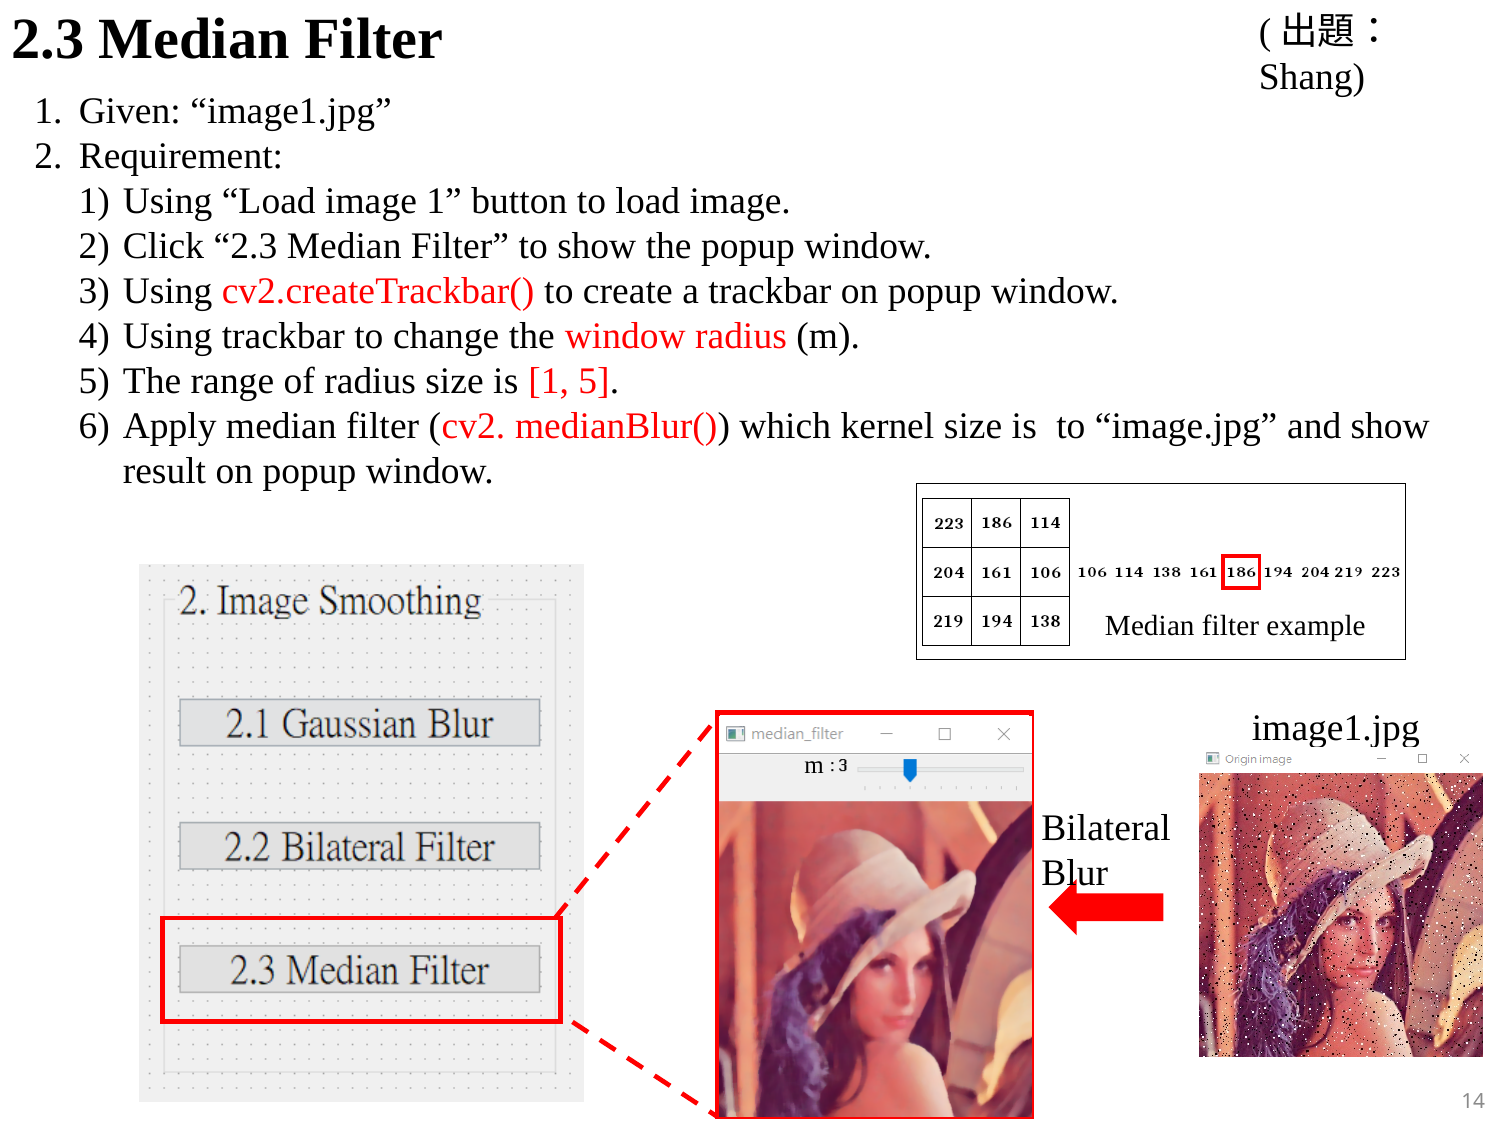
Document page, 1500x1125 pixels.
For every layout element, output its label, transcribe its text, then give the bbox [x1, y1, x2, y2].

text_box [717, 711, 1032, 1114]
text_box [1048, 901, 1164, 936]
text_box (出題：Shang) [1244, 0, 1500, 105]
title 2.3 Median Filter [0, 0, 1244, 80]
picture [1199, 747, 1483, 1057]
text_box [572, 1021, 718, 1117]
slide_number 14 [1162, 1079, 1500, 1125]
text_box image1.jpg [1237, 695, 1435, 747]
picture [139, 564, 584, 1103]
picture [719, 716, 1032, 1117]
text_box Bilateral Blur [1032, 796, 1199, 901]
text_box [554, 717, 718, 919]
picture [916, 483, 1406, 660]
